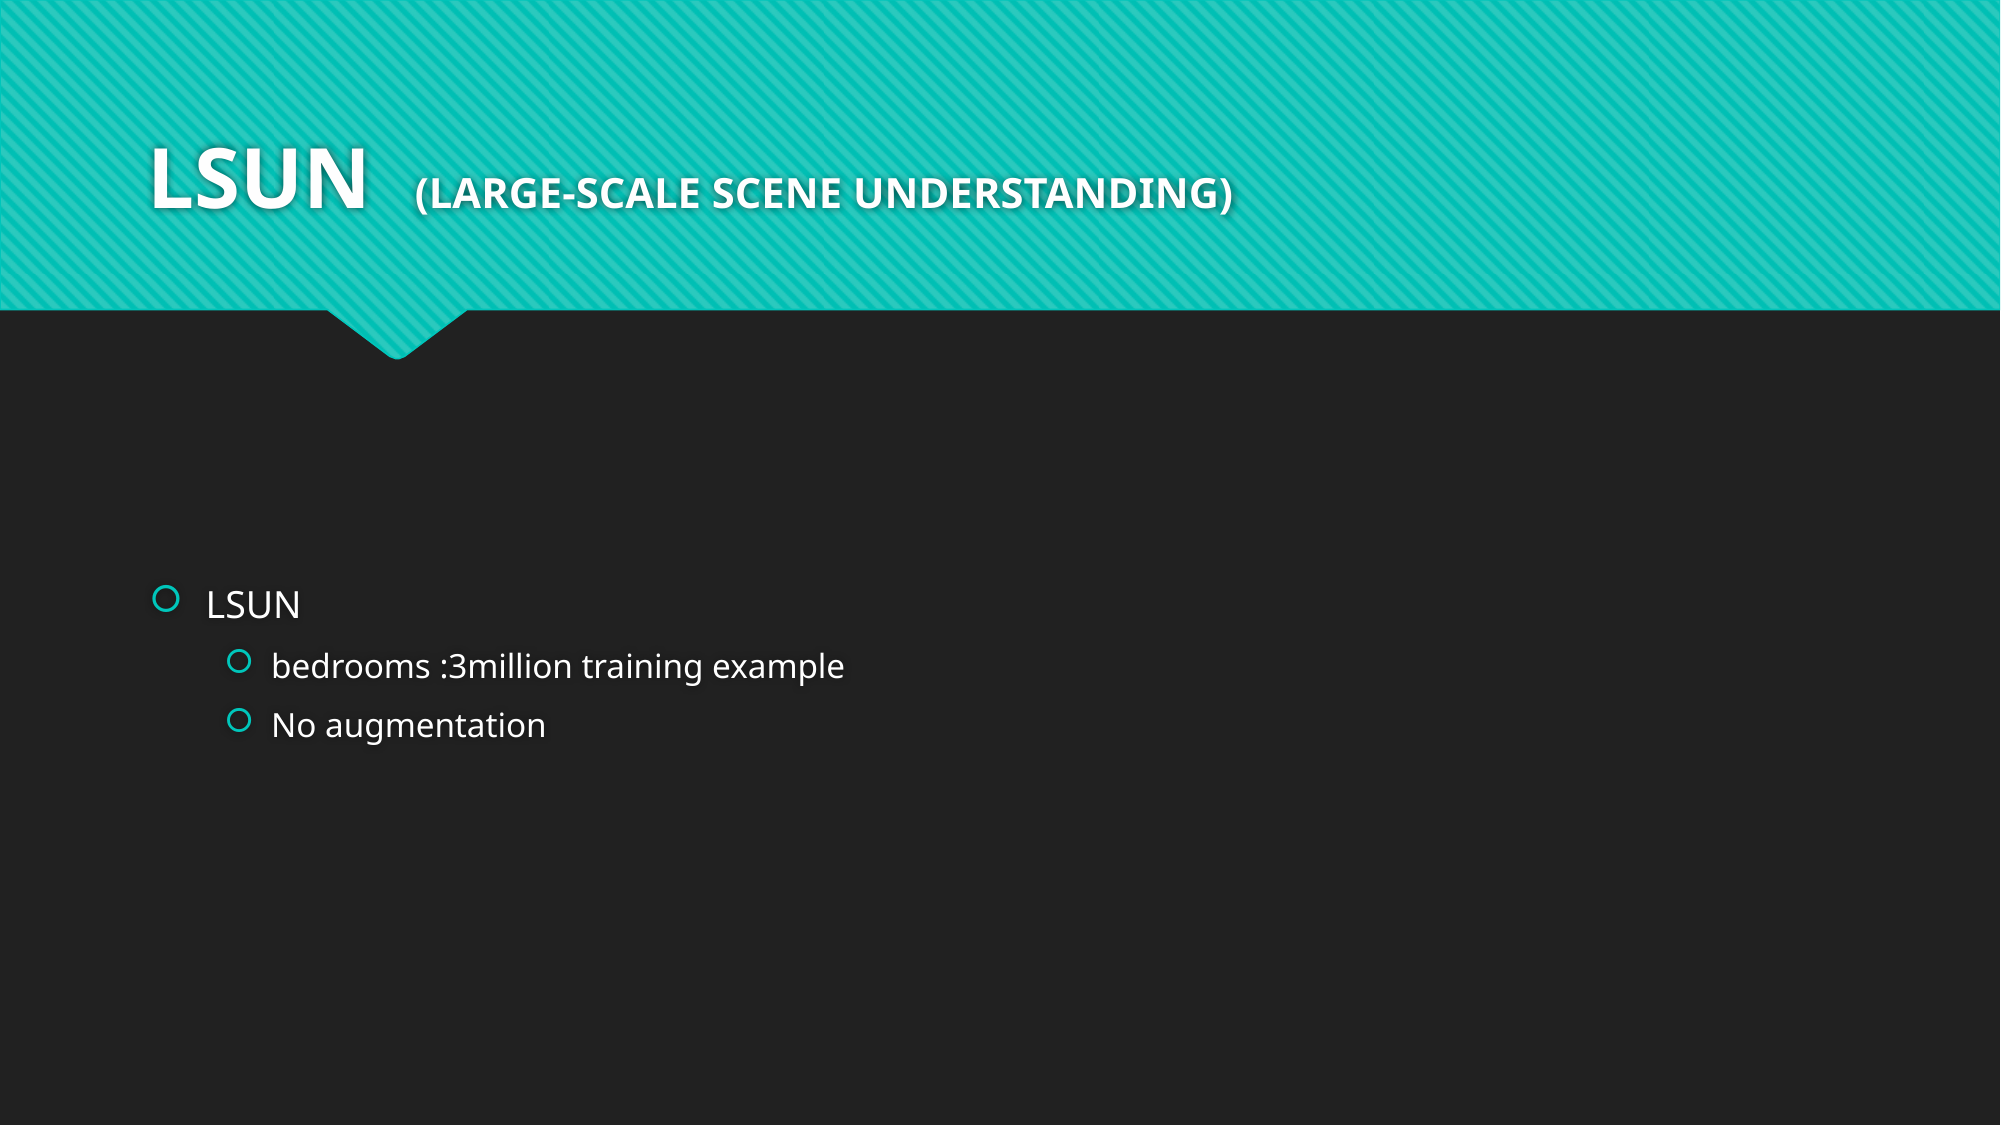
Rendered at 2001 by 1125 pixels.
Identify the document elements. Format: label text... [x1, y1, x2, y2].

list LSUN bedrooms :3million training example No augmentation [134, 364, 1866, 962]
title LSUN (LARGE-SCALE SCENE UNDERSTANDING) [132, 73, 1868, 233]
